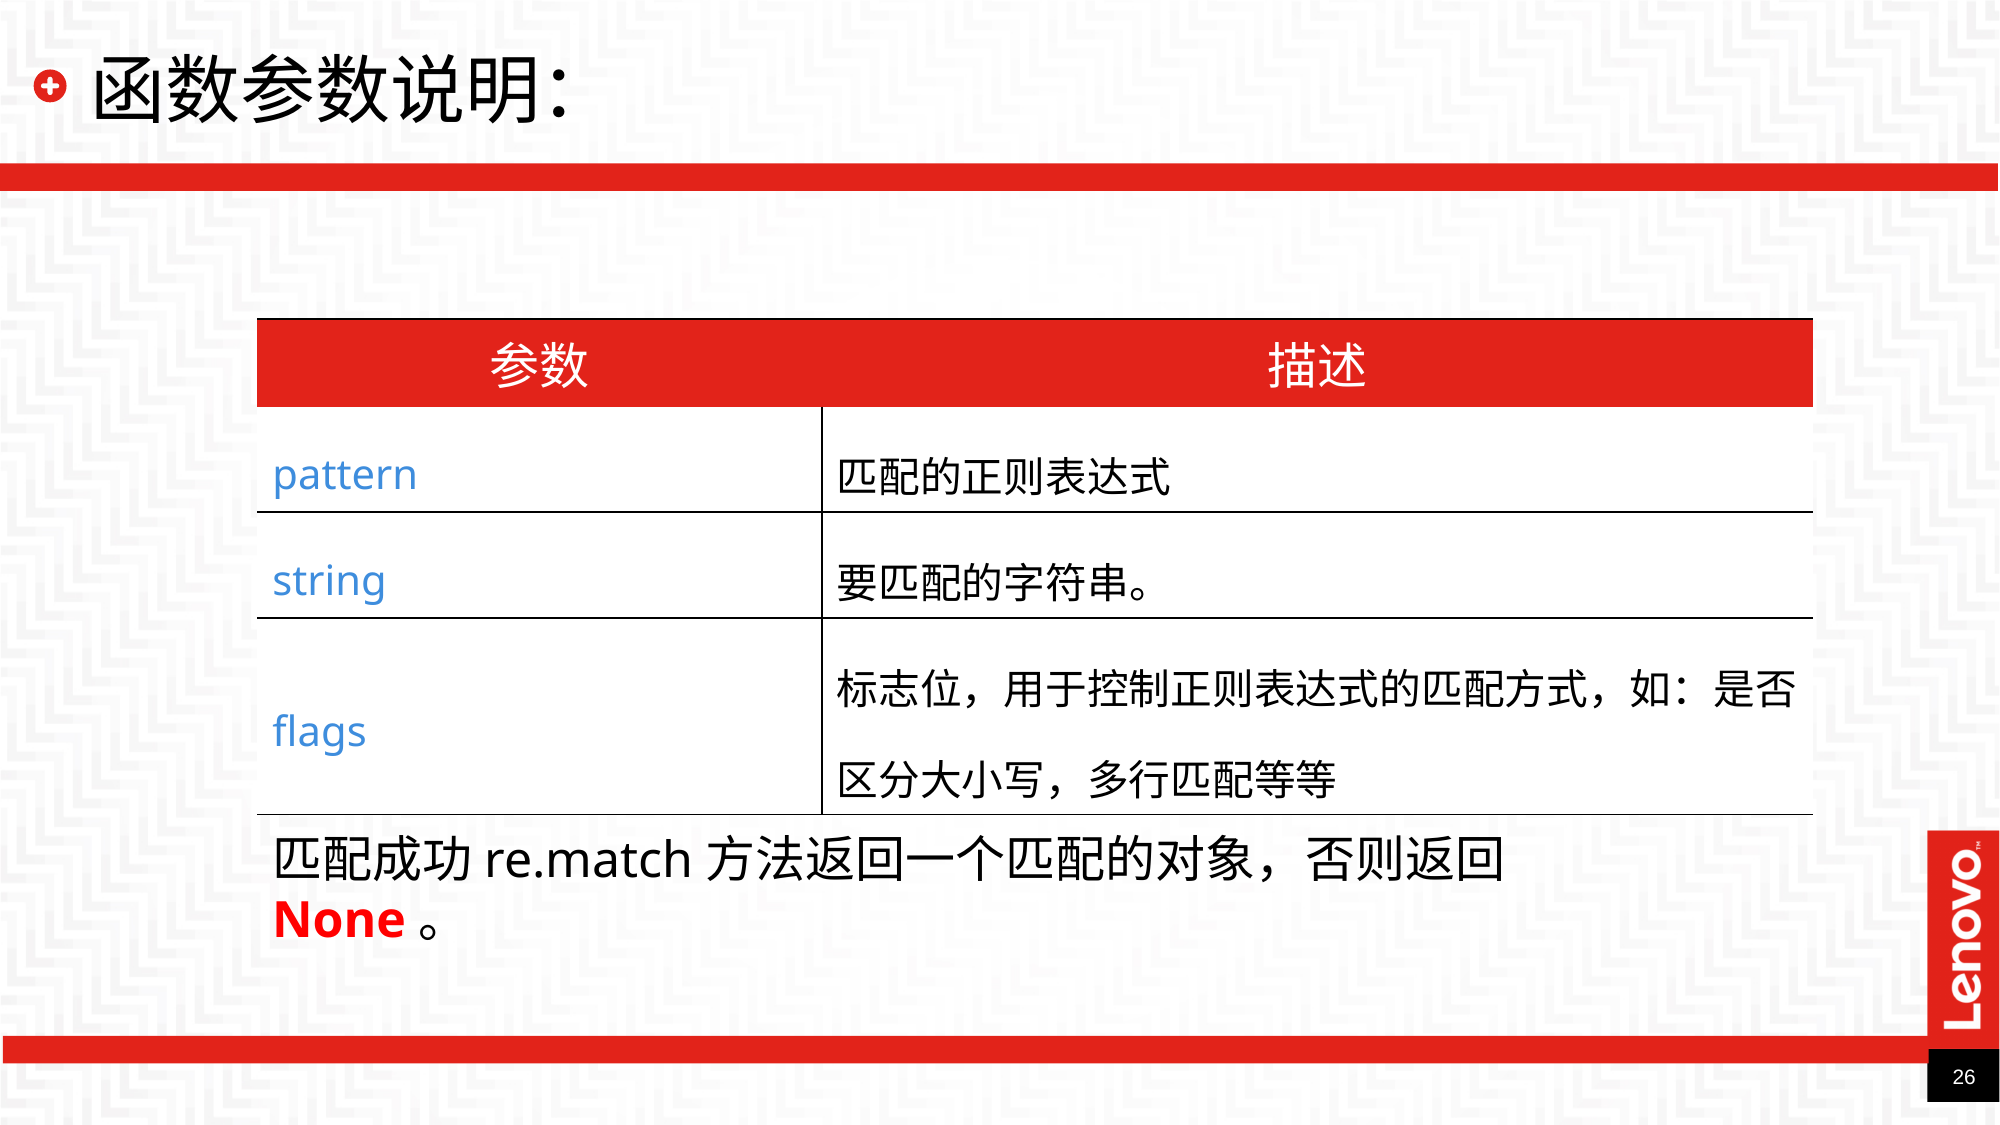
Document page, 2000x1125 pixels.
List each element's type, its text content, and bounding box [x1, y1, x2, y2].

title 函数参数说明： [90, 45, 1907, 131]
table_cell 要匹配的字符串。 [823, 513, 1813, 617]
table_cell flags [257, 619, 821, 814]
picture [0, 0, 2000, 161]
text_box 匹配成功re.match方法返回一个匹配的对象，否则返回None。 [257, 820, 1674, 1016]
picture [0, 192, 2000, 1125]
table_cell 匹配的正则表达式 [823, 407, 1813, 511]
table_header 参数 [257, 320, 822, 407]
text_box [1, 1034, 1931, 1066]
table_cell string [257, 513, 821, 617]
table_cell pattern [257, 407, 821, 511]
picture [1928, 831, 2000, 1049]
table_cell 标志位，用于控制正则表达式的匹配方式，如：是否区分大小写，多行匹配等等 [823, 619, 1813, 814]
table_header 描述 [822, 320, 1813, 407]
text_box [0, 161, 2000, 193]
